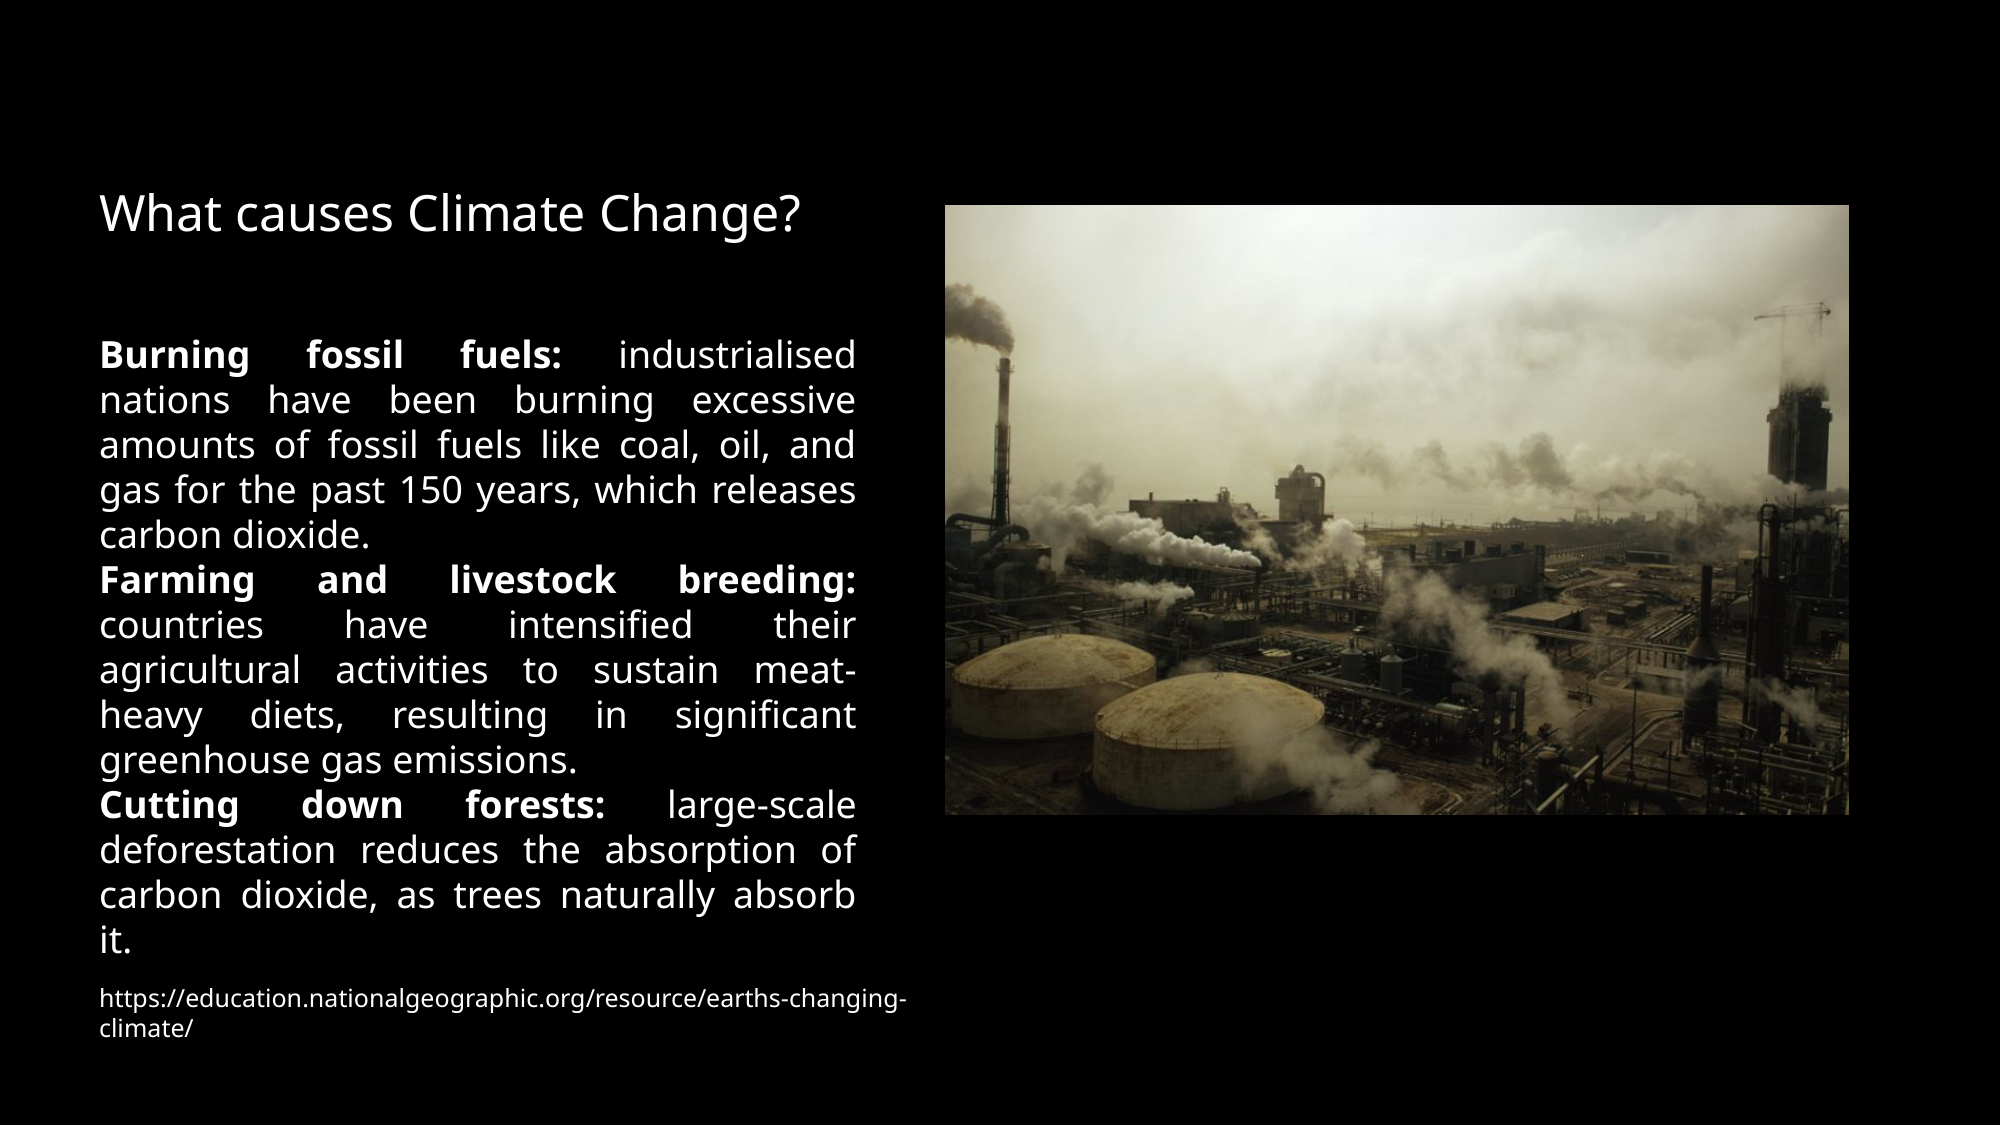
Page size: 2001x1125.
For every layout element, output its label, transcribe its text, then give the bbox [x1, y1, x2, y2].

text_box https://education.nationalgeographic.org/resource/earths-changing-climate/ [84, 974, 987, 1050]
picture [944, 205, 1849, 815]
text_box What causes Climate Change? Burning fossil fuels: industrialised nations have been burning excessive amounts of fossil fuels like coal, oil, and gas for the past 150 years, which releases carbon dioxide. Farming and livestock breeding: countries have intensified their agricultural activities to sustain meat-heavy diets, resulting in significant greenhouse gas emissions. Cutting down forests: large-scale deforestation reduces the absorption of carbon dioxide, as trees naturally absorb it. [84, 174, 872, 969]
